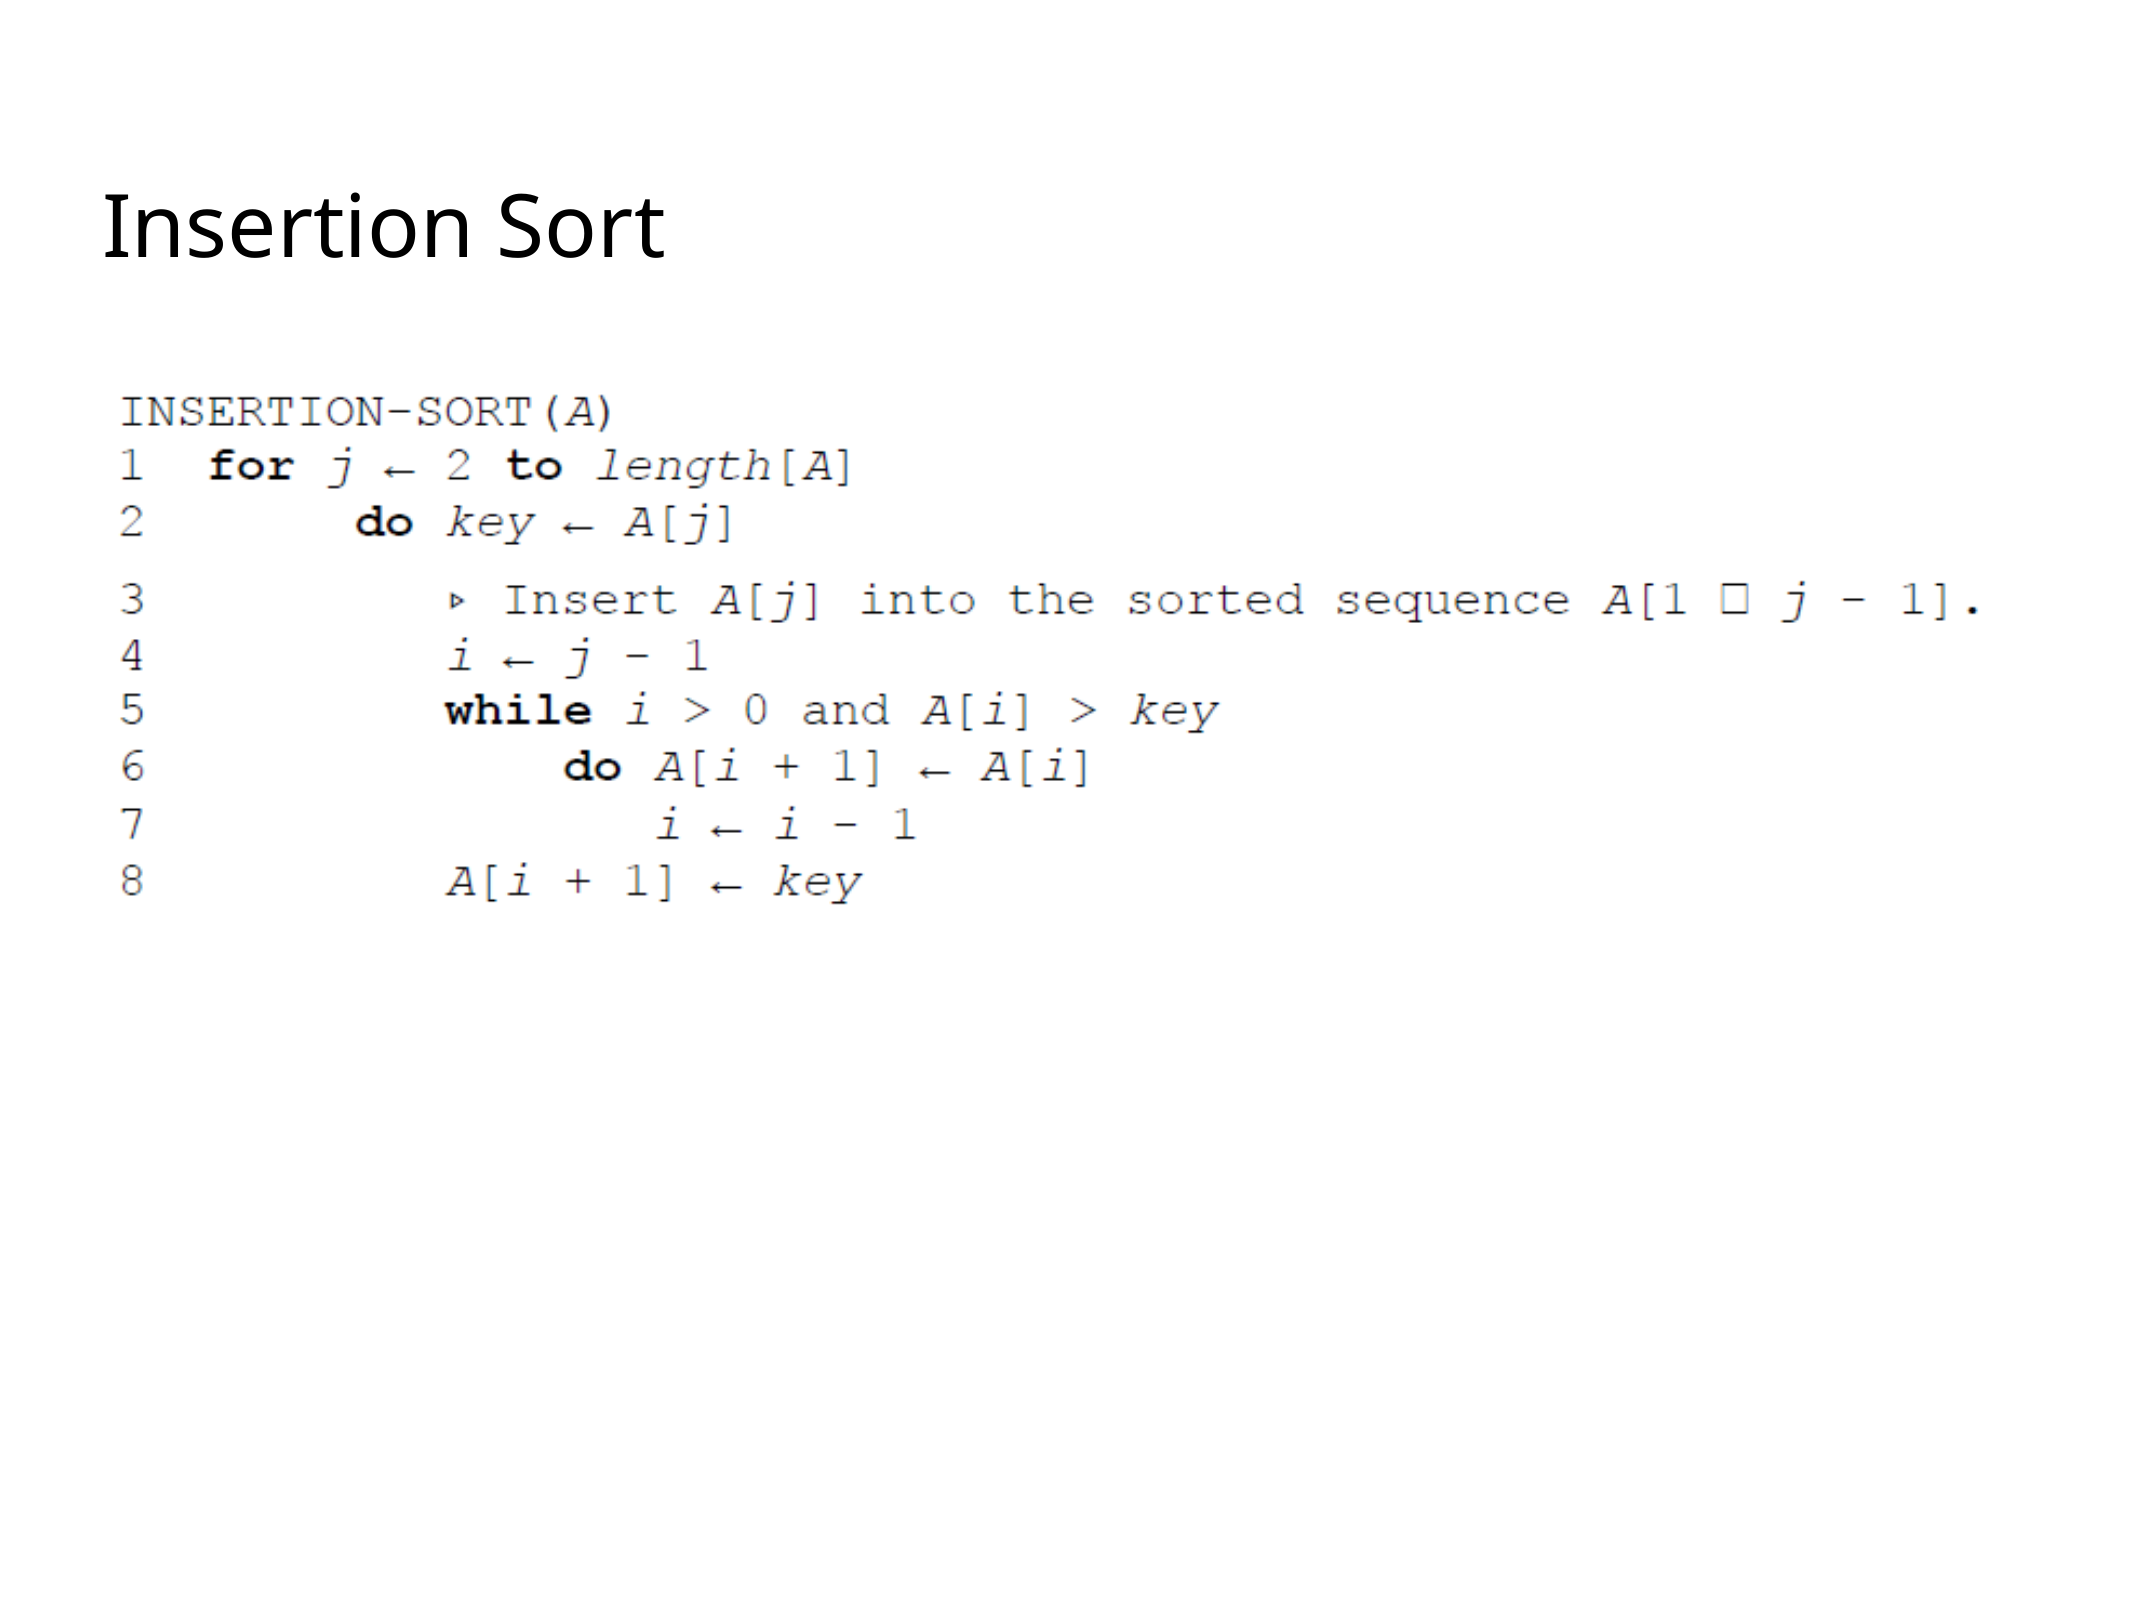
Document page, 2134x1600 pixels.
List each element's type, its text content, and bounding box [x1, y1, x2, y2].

title Insertion Sort [93, 0, 2040, 284]
picture [103, 387, 1989, 913]
